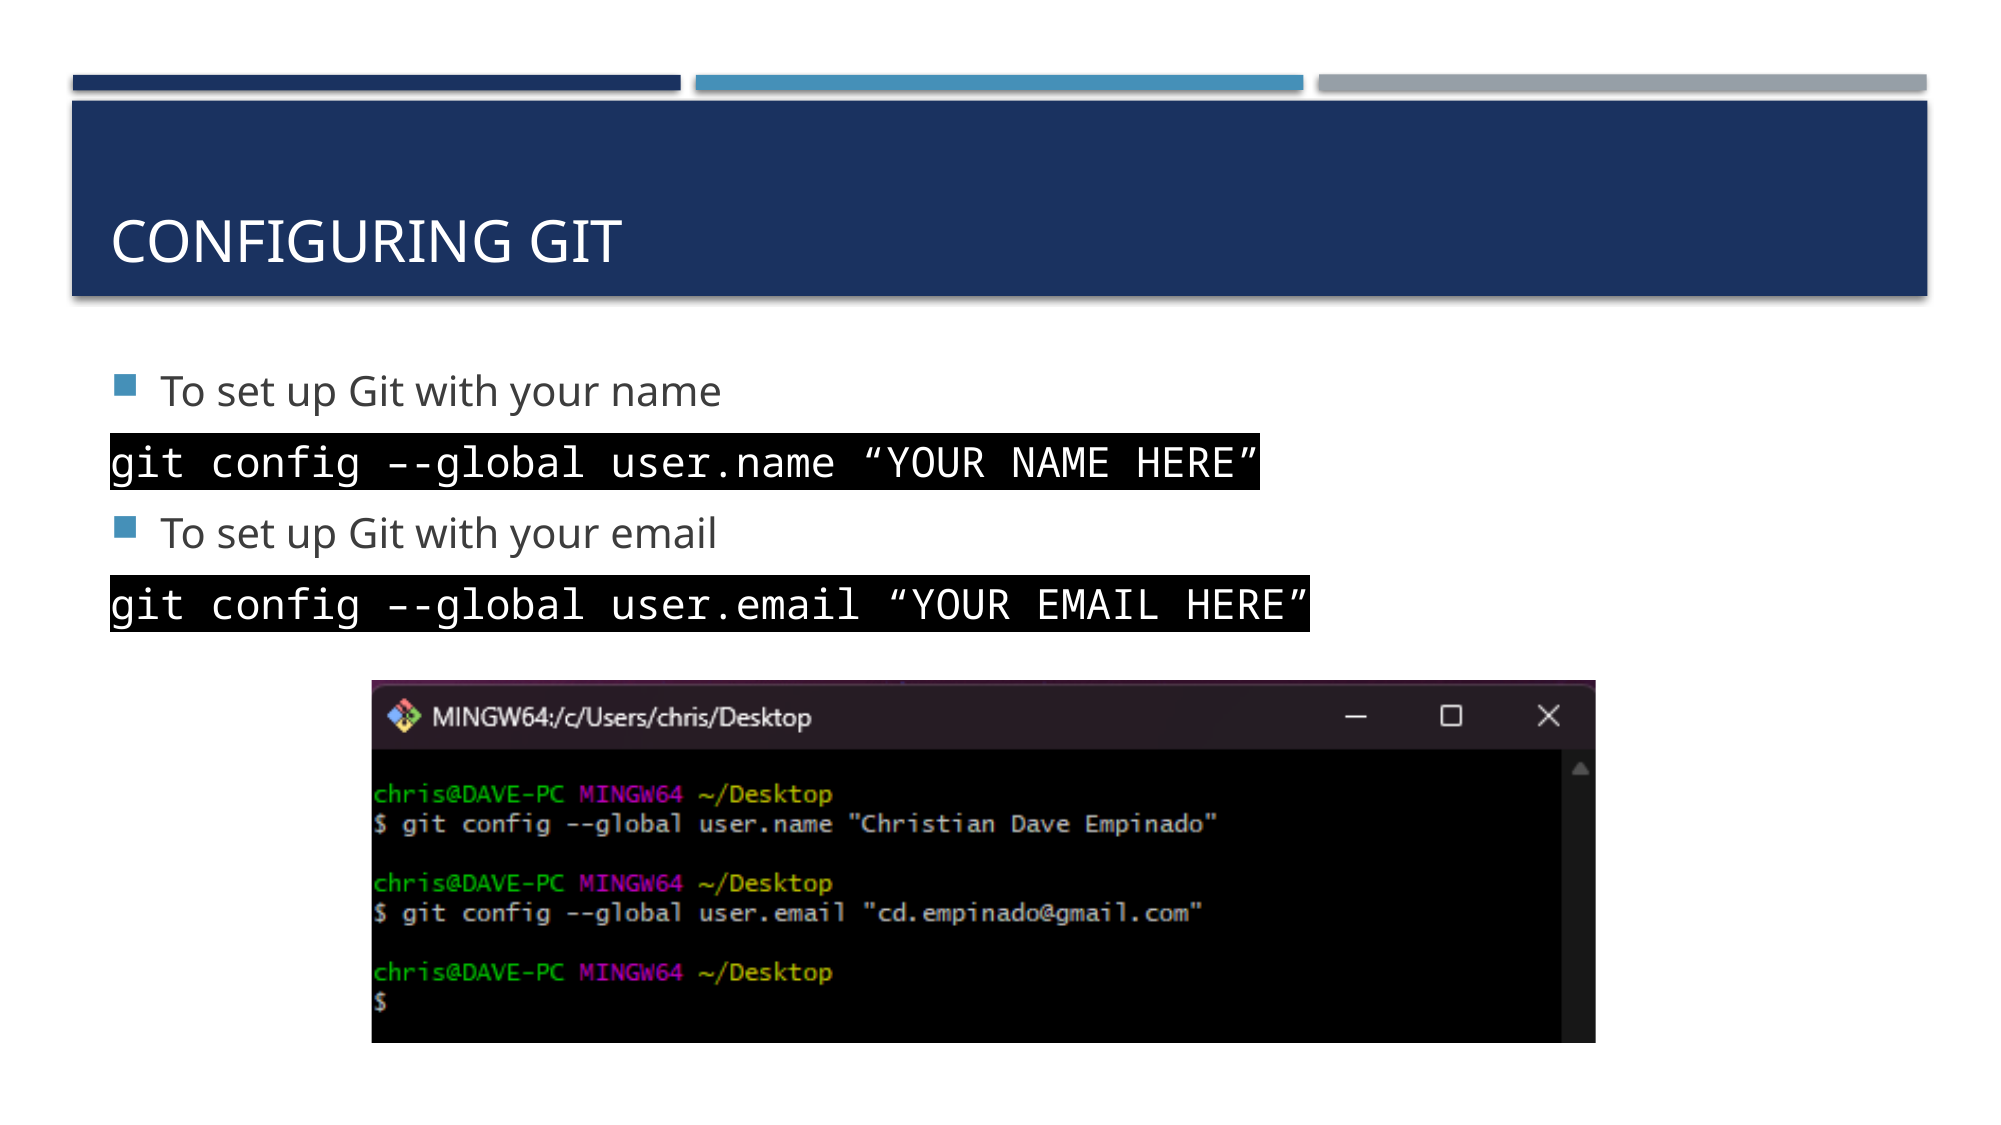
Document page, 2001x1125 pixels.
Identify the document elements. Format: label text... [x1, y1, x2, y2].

title Configuring git [95, 115, 1905, 282]
picture [370, 679, 1597, 1043]
list To set up Git with your name git config –-global user.name “YOUR NAME HERE” To set up Git with your email git config –-global user.email “YOUR EMAIL HERE” [95, 357, 1431, 749]
